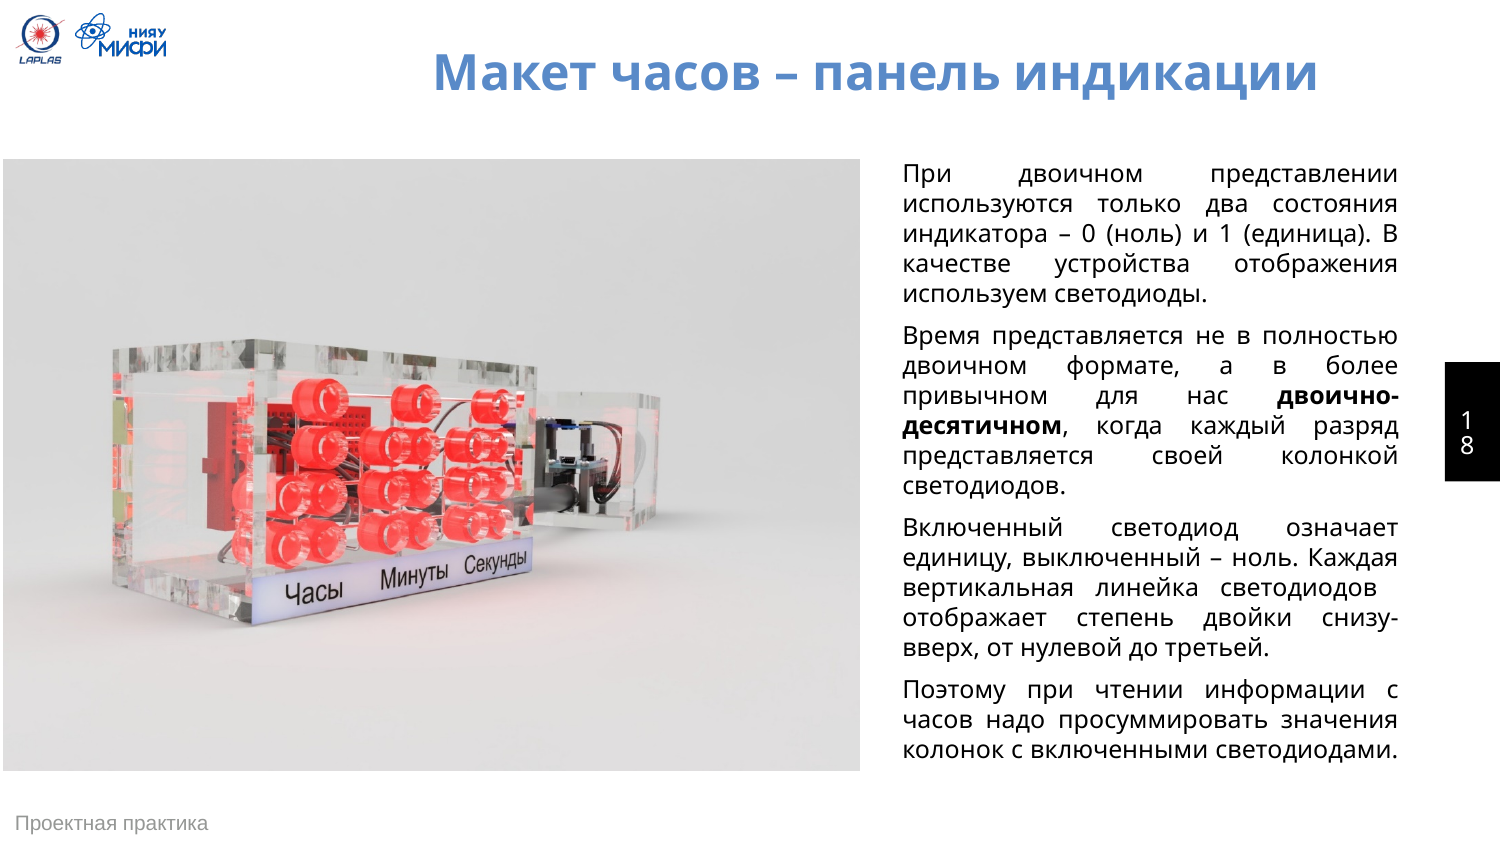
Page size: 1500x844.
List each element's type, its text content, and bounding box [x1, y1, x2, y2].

picture [3, 159, 860, 771]
slide_number 18 [1444, 362, 1500, 482]
title Макет часов – панель индикации [252, 0, 1500, 141]
picture [75, 13, 166, 57]
text_box При двоичном представлении используются только два состояния индикатора – 0 (ноль) и 1 (единица). В качестве устройства отображения используем светодиоды. Время представляется не в полностью двоичном формате, а в более привычном для нас двоично-десятичном, когда каждый разряд представляется своей колонкой светодиодов. Включенный светодиод означает единицу, выключенный – ноль. Каждая вертикальная линейка светодиодов отображает степень двойки снизу-вверх, от нулевой до третьей. Поэтому при чтении информации с часов надо просуммировать значения колонок с включенными светодиодами. [887, 149, 1414, 814]
picture [13, 12, 72, 68]
footer Проектная практика [0, 801, 300, 844]
